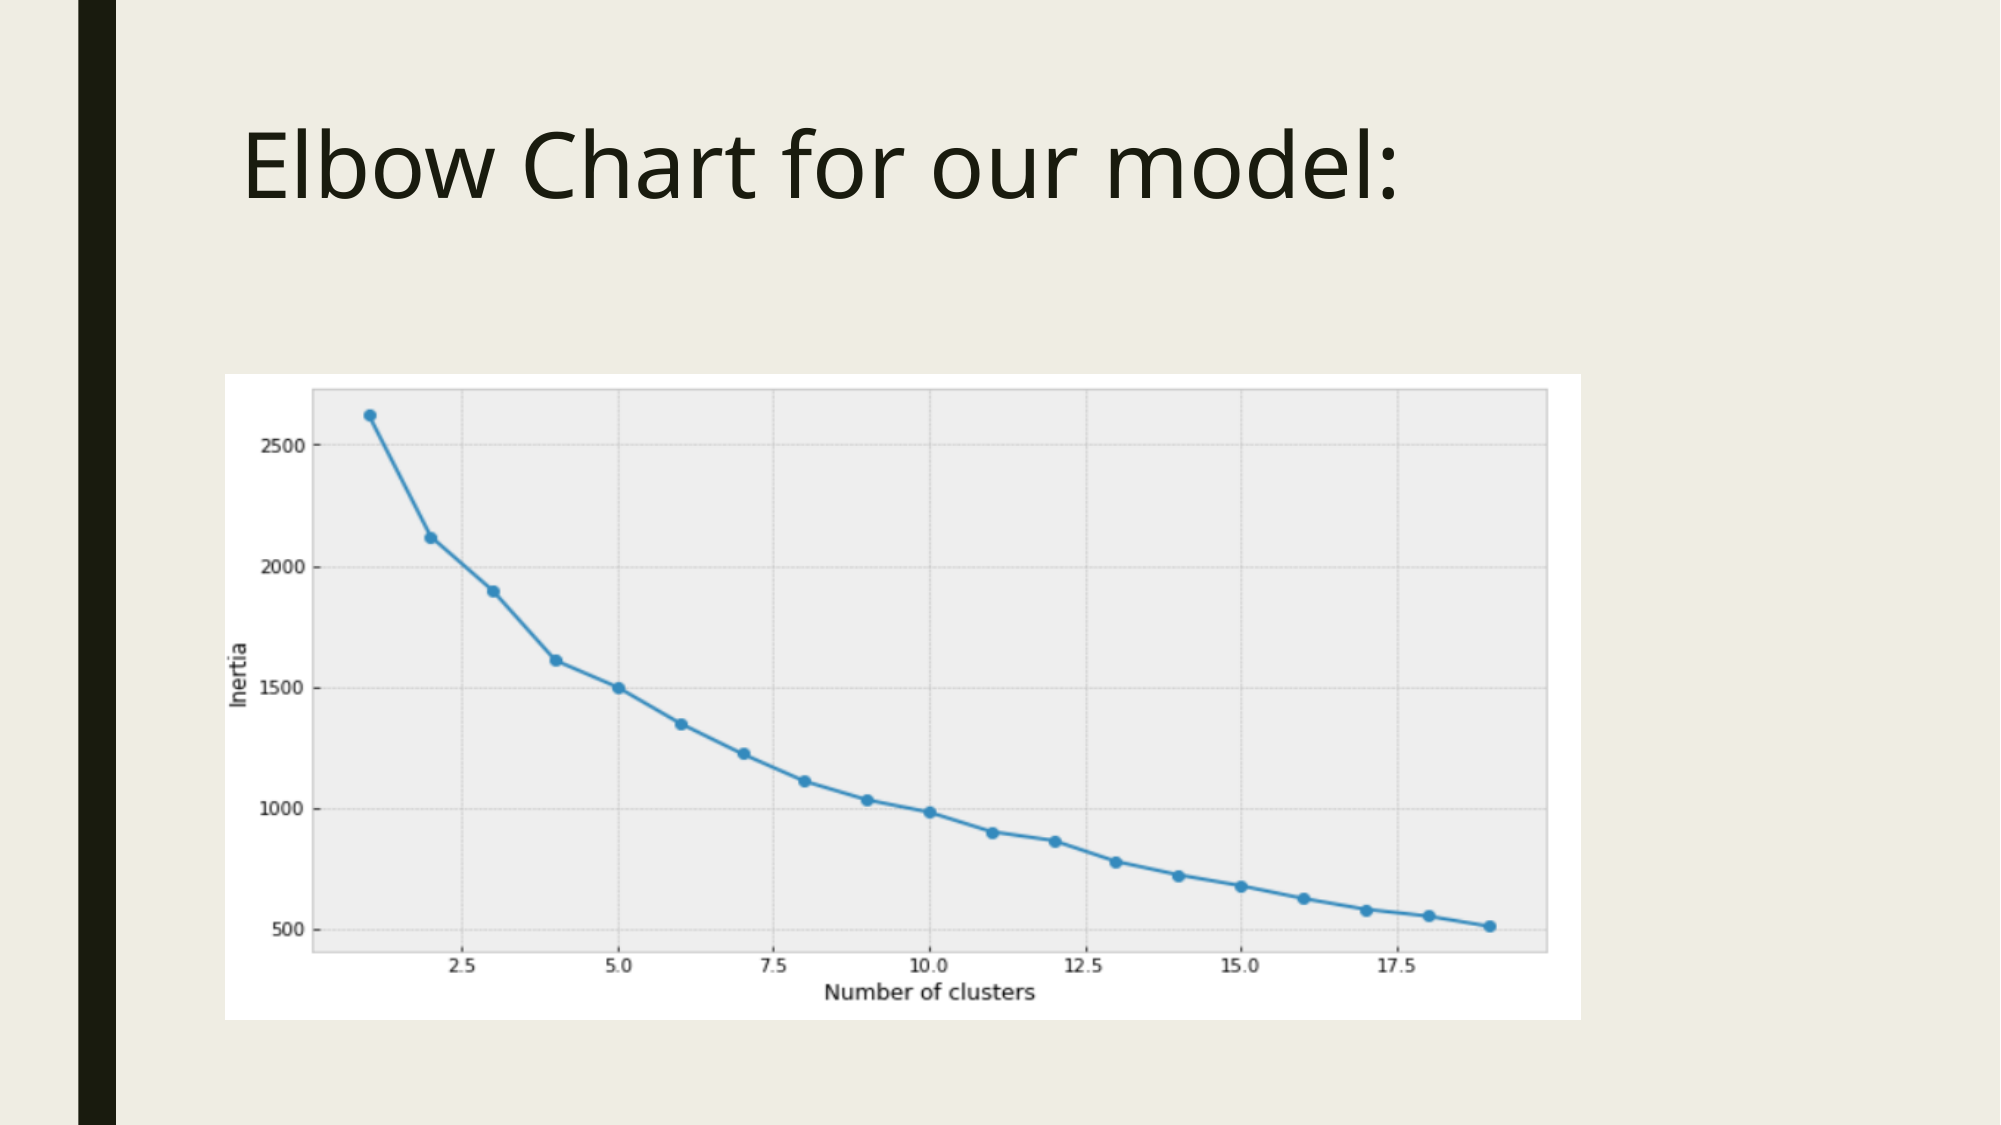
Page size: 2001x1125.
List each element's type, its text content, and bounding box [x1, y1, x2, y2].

picture [224, 374, 1581, 1020]
title Elbow Chart for our model: [225, 112, 1800, 357]
